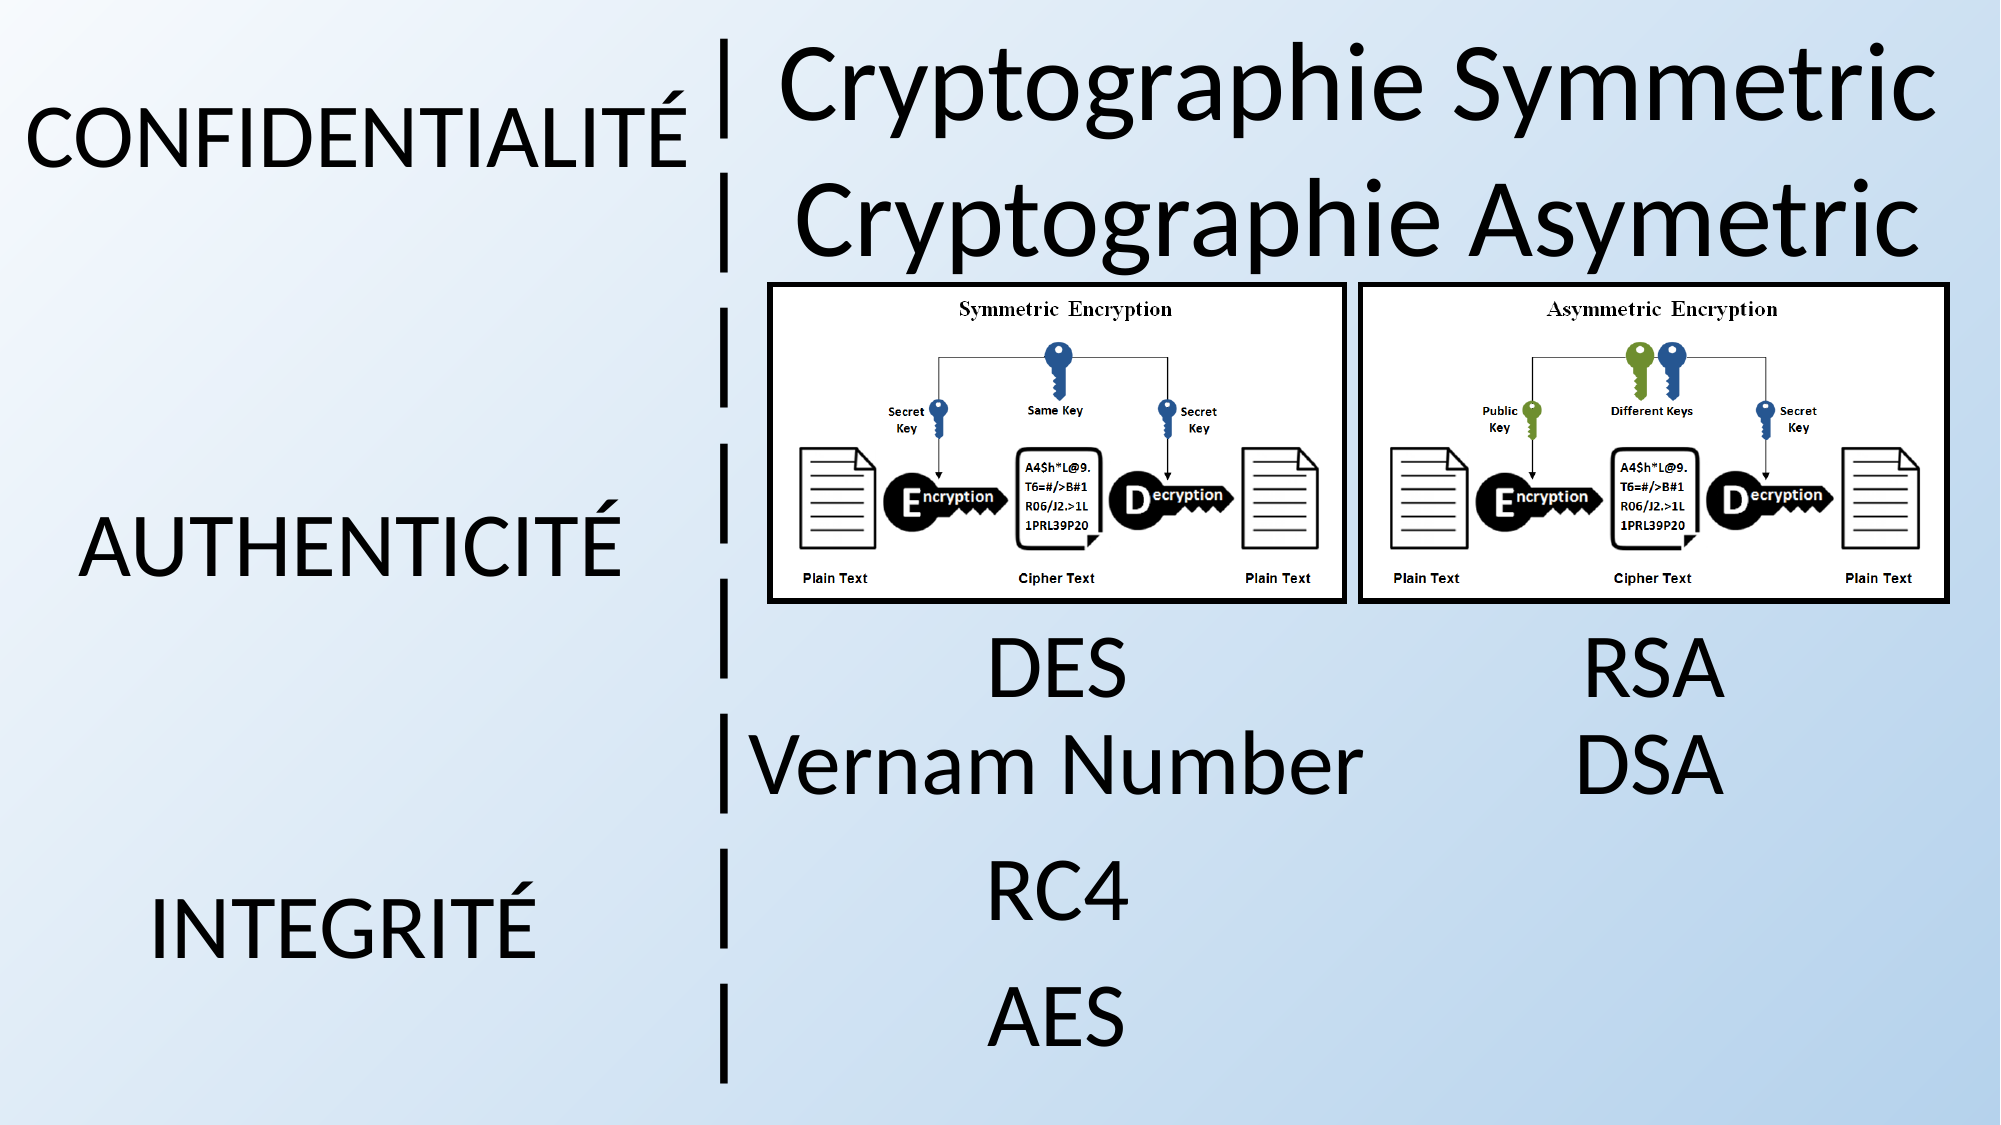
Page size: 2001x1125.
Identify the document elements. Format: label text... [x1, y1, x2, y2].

text_box DES [970, 598, 1144, 695]
text_box AES [972, 947, 1142, 1073]
text_box AUTHENTICITÉ [63, 477, 640, 602]
text_box RSA [1567, 598, 1741, 695]
text_box RC4 [970, 821, 1146, 947]
text_box DSA [1559, 695, 1741, 821]
text_box CONFIDENTIALITÉ [10, 68, 683, 328]
text_box Vernam Number [766, 695, 1382, 821]
text_box Cryptographie Symmetric [766, 0, 1954, 150]
picture [1363, 287, 1944, 598]
text_box INTEGRITÉ [133, 859, 556, 985]
picture [773, 287, 1342, 598]
text_box | | | | | | | | [683, 0, 766, 1095]
text_box Cryptographie Asymetric [779, 136, 1938, 287]
